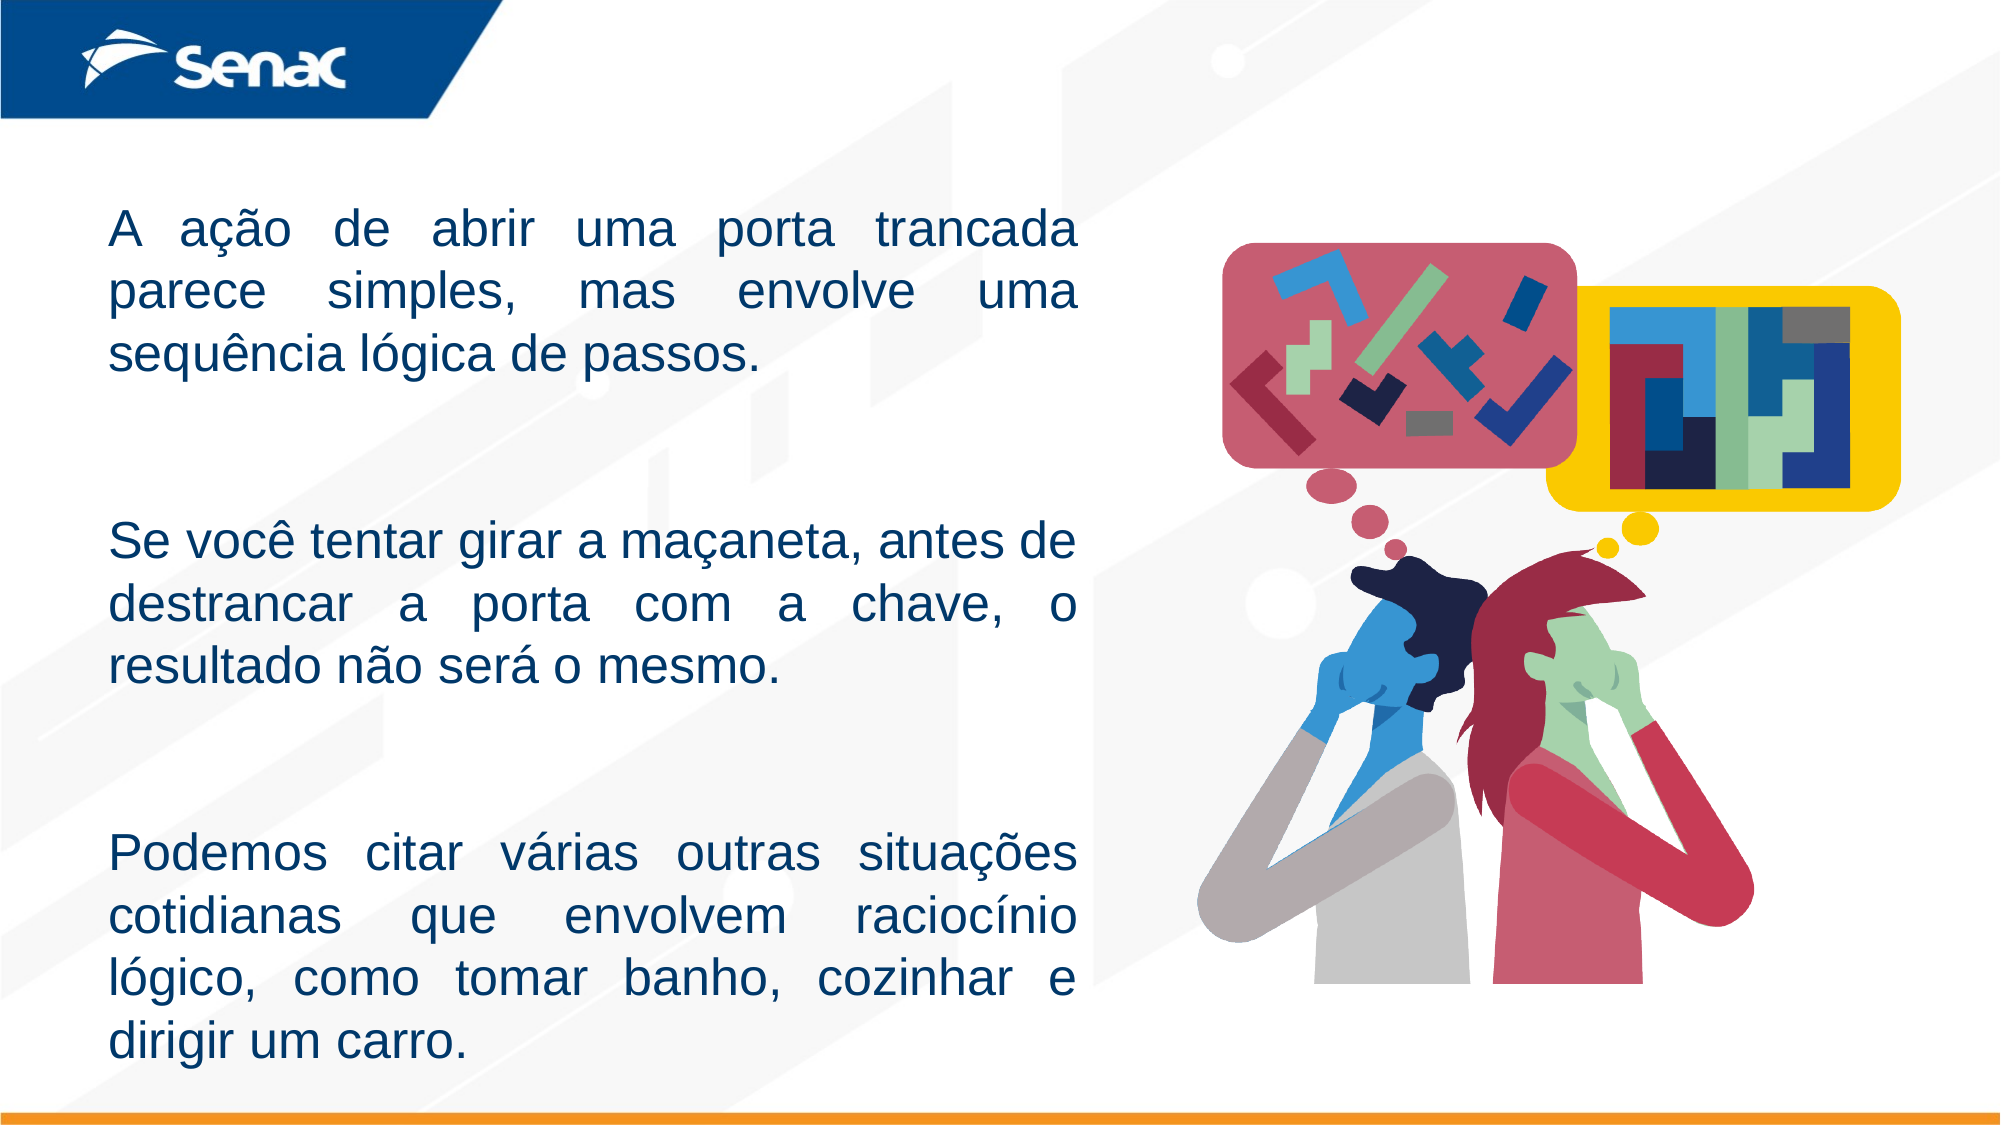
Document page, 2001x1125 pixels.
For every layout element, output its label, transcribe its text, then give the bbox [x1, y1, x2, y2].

text_box A ação de abrir uma porta trancada parece simples, mas envolve uma sequência lógica de passos. Se você tentar girar a maçaneta, antes de destrancar a porta com a chave, o resultado não será o mesmo. Podemos citar várias outras situações cotidianas que envolvem raciocínio lógico, como tomar banho, cozinhar e dirigir um carro. [93, 186, 1094, 1077]
picture [0, 0, 2001, 1125]
